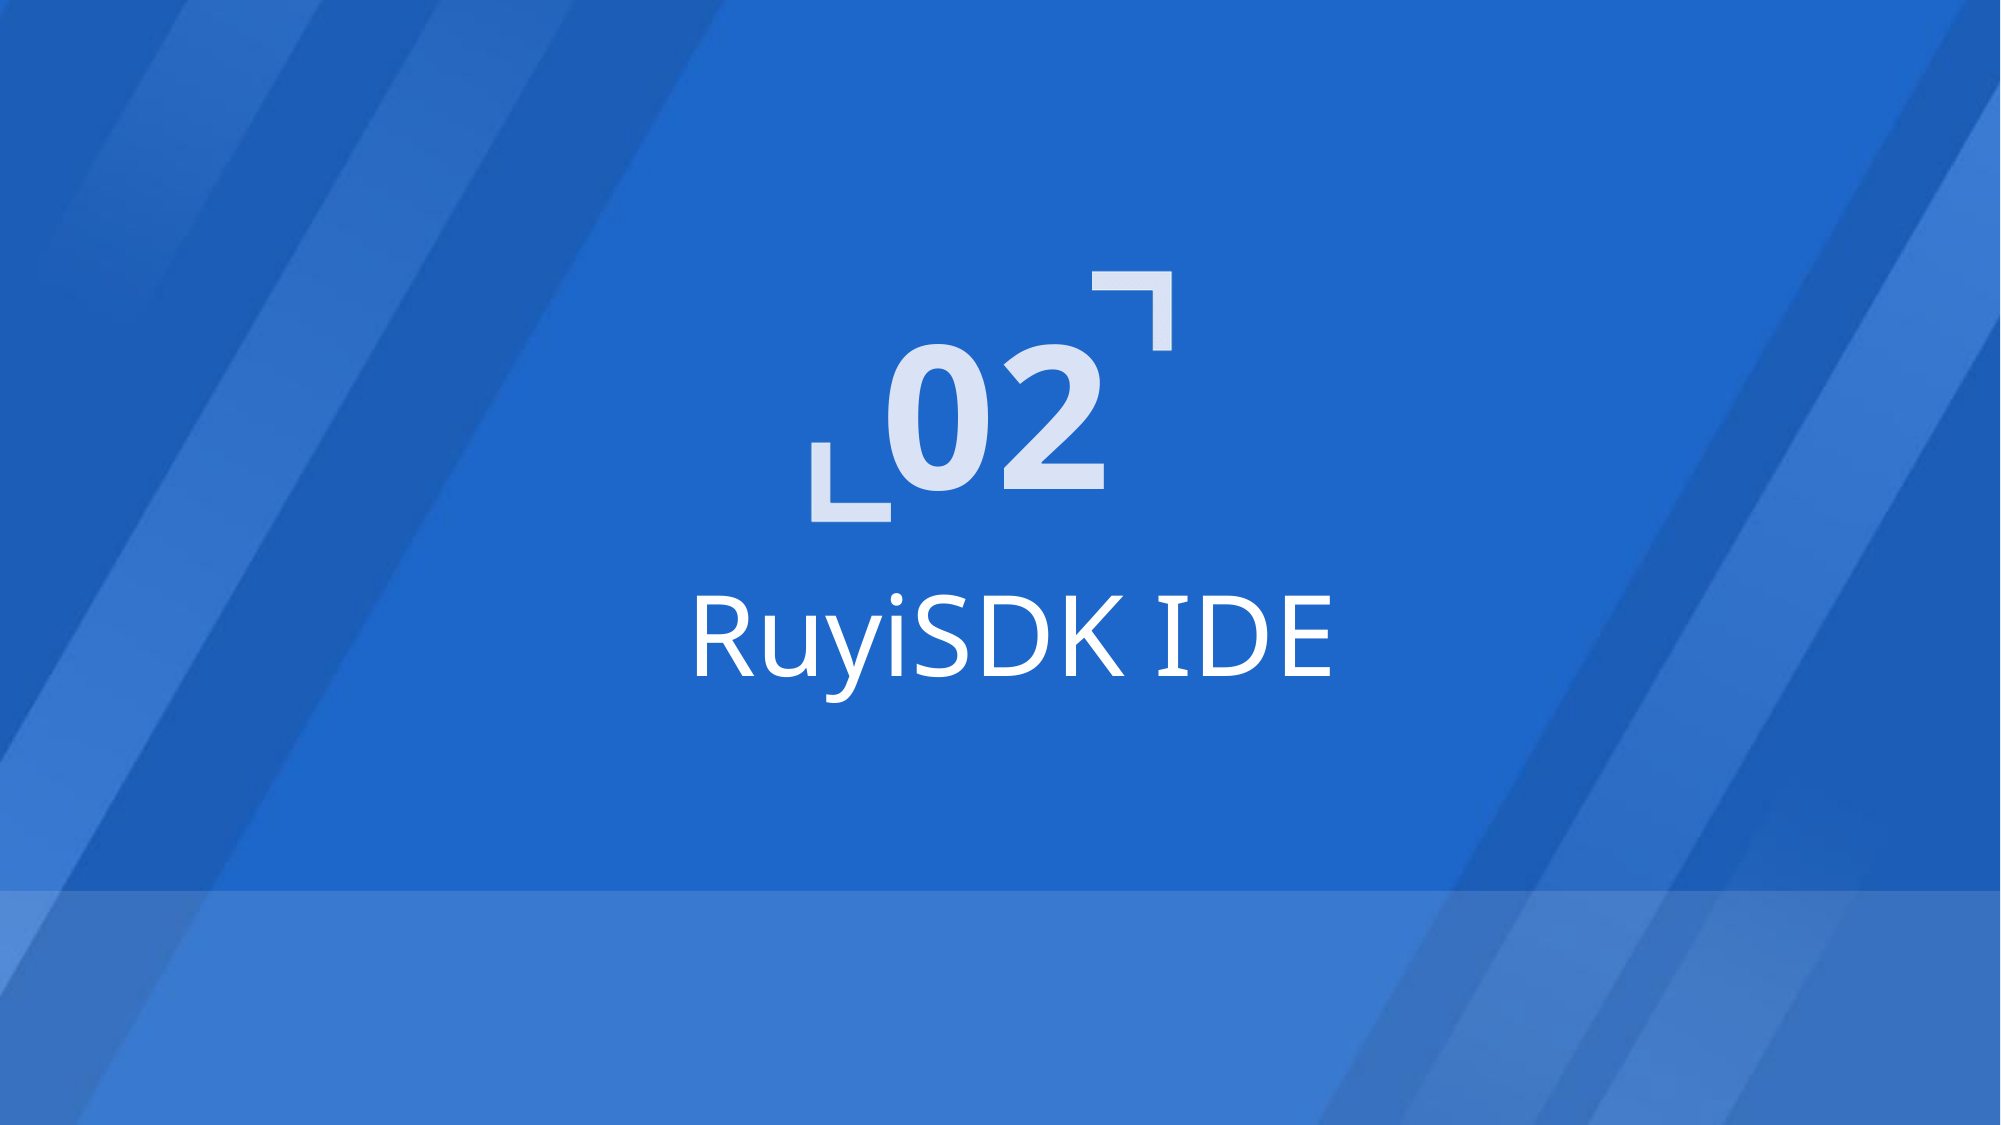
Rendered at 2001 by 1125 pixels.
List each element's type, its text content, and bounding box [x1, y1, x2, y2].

text_box RuyiSDK IDE [122, 553, 1902, 751]
picture [0, 0, 2001, 1125]
text_box 02 [437, 277, 1563, 535]
text_box [0, 890, 2000, 1125]
